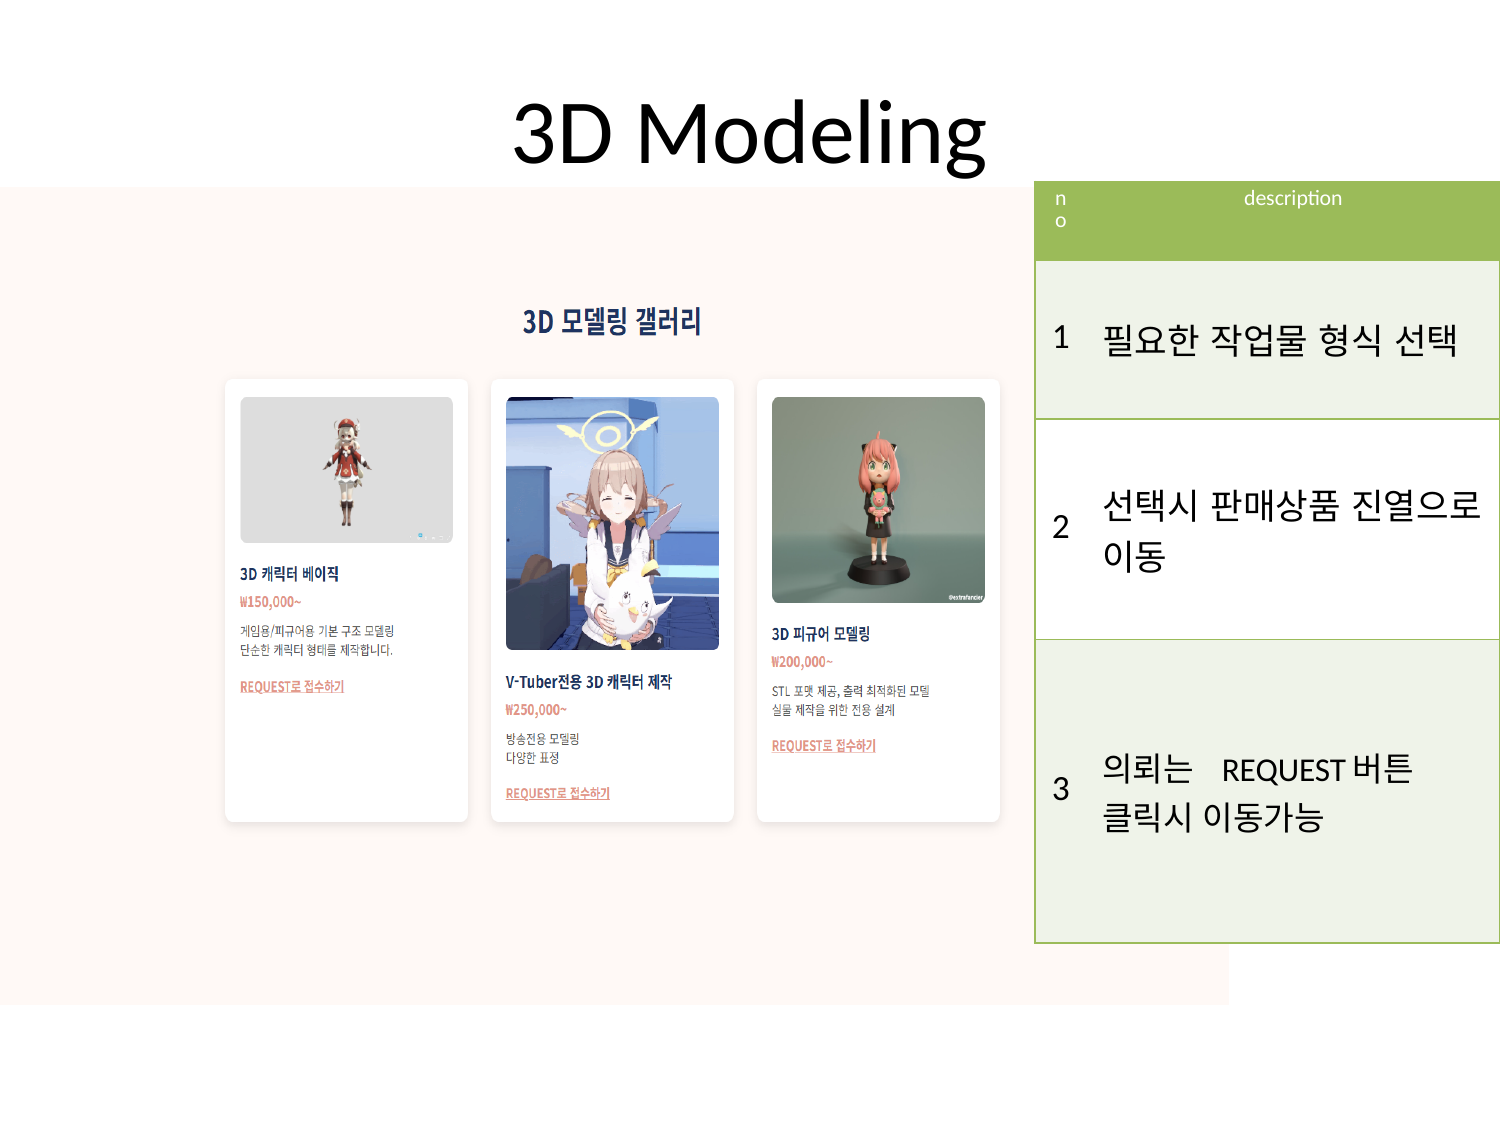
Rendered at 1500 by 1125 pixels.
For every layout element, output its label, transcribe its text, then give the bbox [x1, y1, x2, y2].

table_header description [1087, 182, 1499, 259]
table_cell 선택시 판매상품 진열으로 이동 [1234, 420, 1499, 639]
table_cell 의뢰는 REQUEST버튼 클릭시 이동가능 [1234, 640, 1499, 942]
picture [0, 187, 1230, 1006]
title 3D Modeling [75, 32, 1425, 185]
table_cell 필요한 작업물 형식 선택 [1234, 261, 1499, 418]
